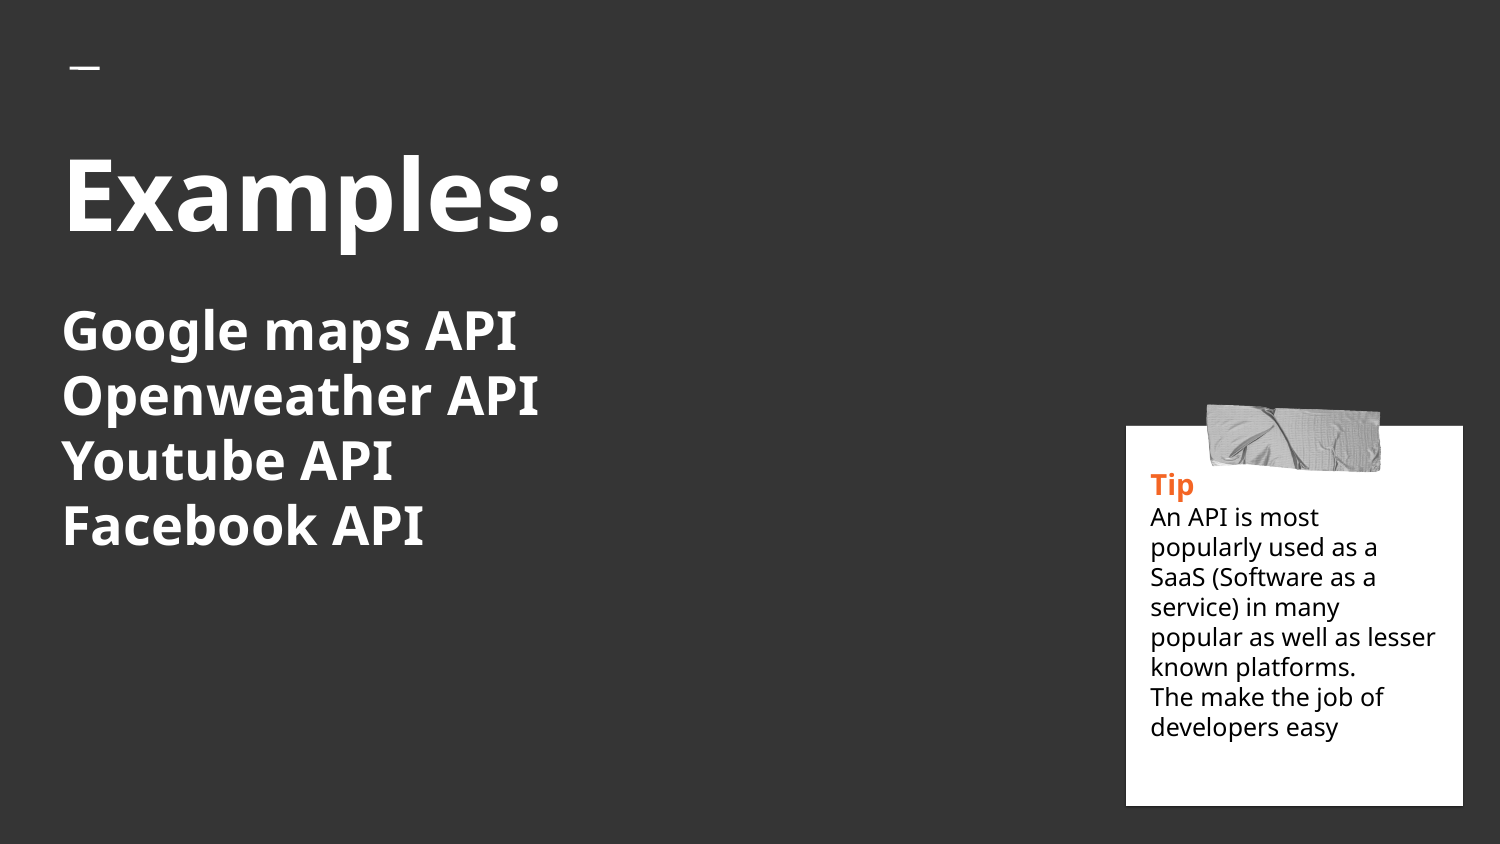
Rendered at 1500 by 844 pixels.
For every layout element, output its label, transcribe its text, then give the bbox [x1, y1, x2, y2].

text_box Examples: Google maps API Openweather API Youtube API Facebook API [46, 116, 1463, 746]
picture [1112, 404, 1476, 821]
